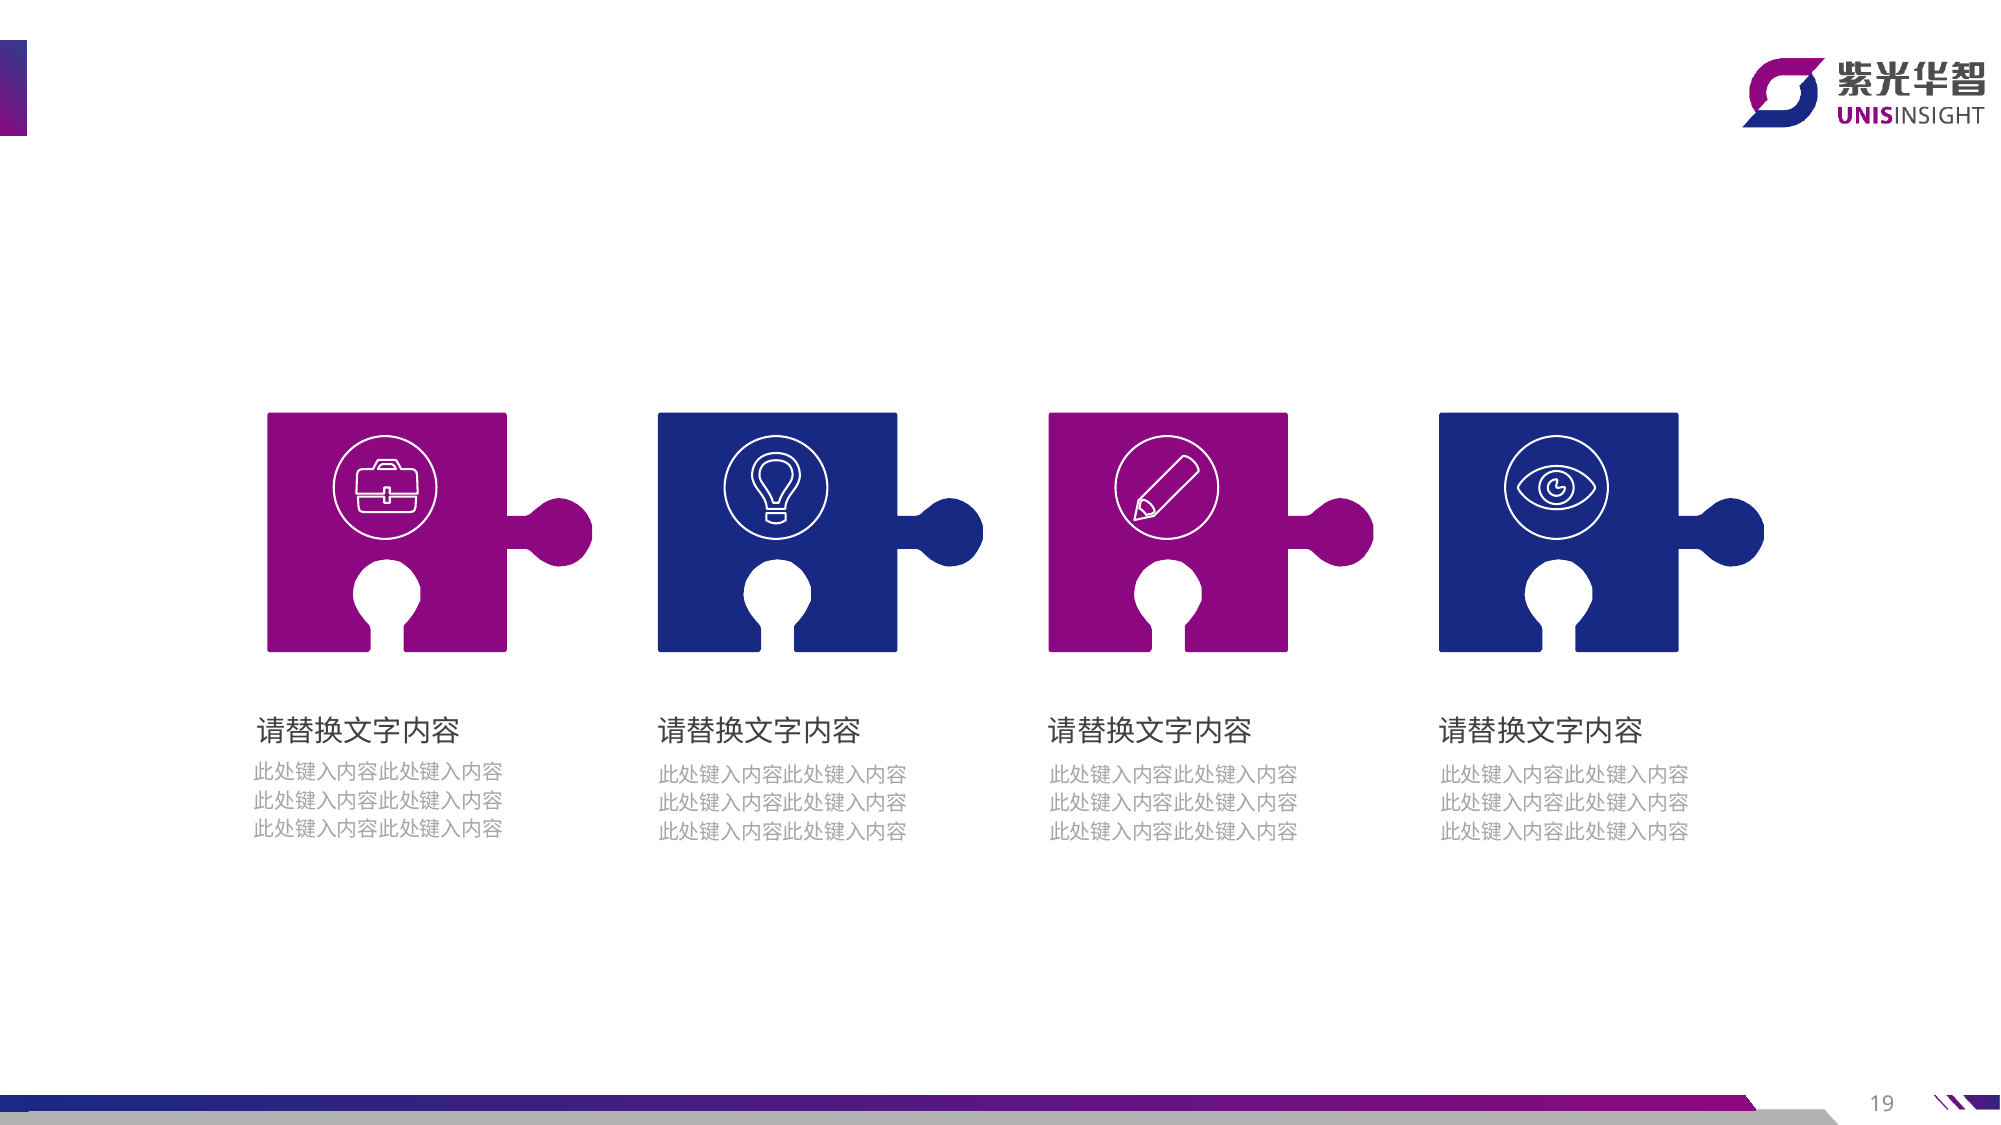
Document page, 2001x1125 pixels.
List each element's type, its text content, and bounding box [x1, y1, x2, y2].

text_box [657, 412, 983, 653]
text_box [1505, 436, 1608, 539]
text_box 此处键入内容此处键入内容此处键入内容此处键入内容此处键入内容此处键入内容 [1034, 750, 1327, 851]
text_box 此处键入内容此处键入内容此处键入内容此处键入内容此处键入内容此处键入内容 [239, 748, 532, 849]
text_box [1439, 412, 1764, 653]
text_box 请替换文字内容 [657, 705, 922, 748]
picture [1741, 57, 1985, 128]
text_box 请替换文字内容 [1438, 705, 1704, 748]
text_box 请替换文字内容 [1047, 705, 1313, 748]
text_box [1048, 412, 1374, 653]
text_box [1115, 436, 1219, 539]
text_box 此处键入内容此处键入内容此处键入内容此处键入内容此处键入内容此处键入内容 [643, 750, 936, 851]
text_box 此处键入内容此处键入内容此处键入内容此处键入内容此处键入内容此处键入内容 [1425, 750, 1718, 851]
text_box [724, 436, 828, 539]
text_box 请替换文字内容 [256, 705, 521, 748]
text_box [333, 436, 437, 539]
picture [0, 1095, 2000, 1125]
text_box [267, 412, 593, 653]
